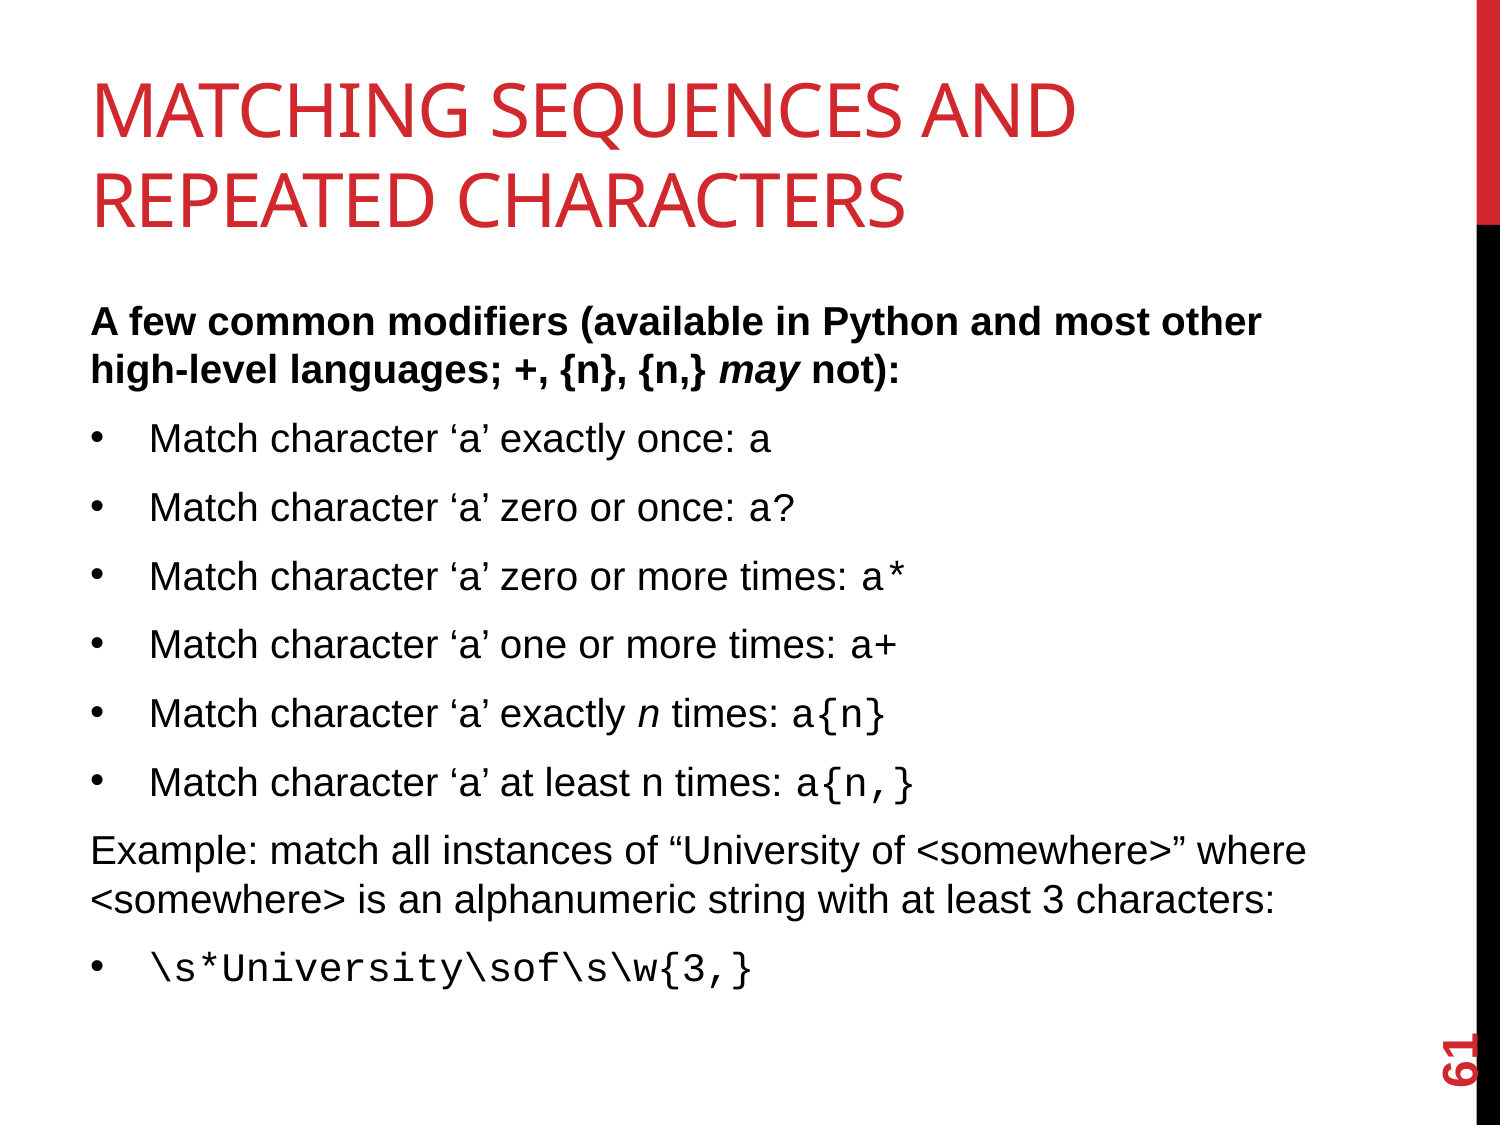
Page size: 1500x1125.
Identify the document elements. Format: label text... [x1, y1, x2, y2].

title Matching sequences and repeated characters [75, 25, 1325, 250]
list A few common modifiers (available in Python and most other high-level languages; +, {n}, {n,} may not): Match character ‘a’ exactly once: a Match character ‘a’ zero or once: a? Match character ‘a’ zero or more times: a* Match character ‘a’ one or more times: a+ Match character ‘a’ exactly n times: a{n} Match character ‘a’ at least n times: a{n,} Example: match all instances of “University of <somewhere>” where <somewhere> is an alphanumeric string with at least 3 characters: \s*University\sof\s\w{3,} [75, 287, 1325, 1005]
slide_number 61 [1427, 887, 1488, 1104]
